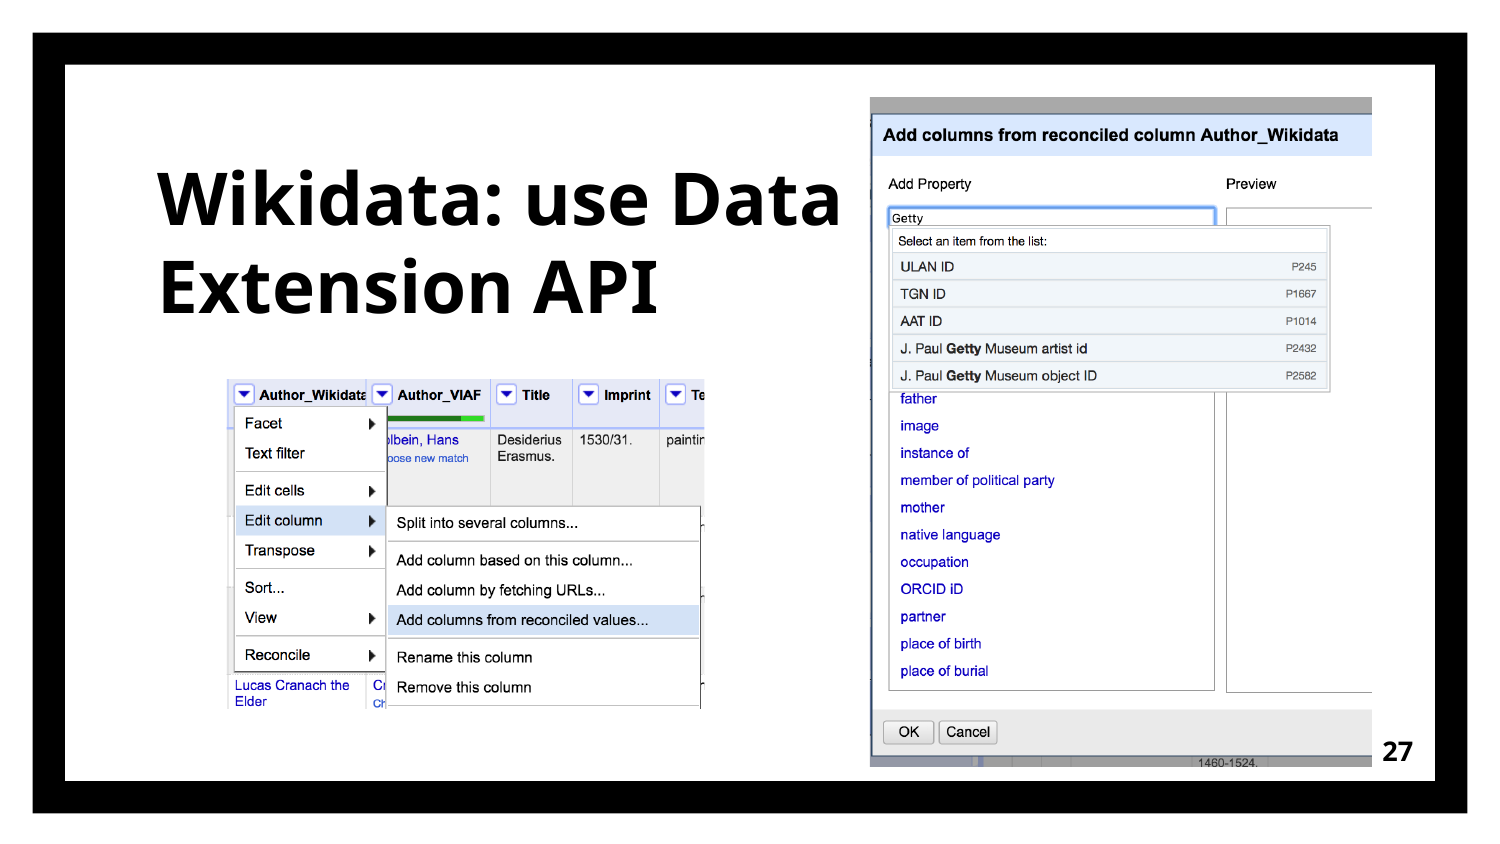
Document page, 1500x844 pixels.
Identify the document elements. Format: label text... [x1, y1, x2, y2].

title Wikidata: use Data Extension API [142, 137, 864, 361]
picture [226, 379, 705, 709]
slide_number ‹#› [1338, 720, 1429, 786]
picture [869, 97, 1372, 767]
